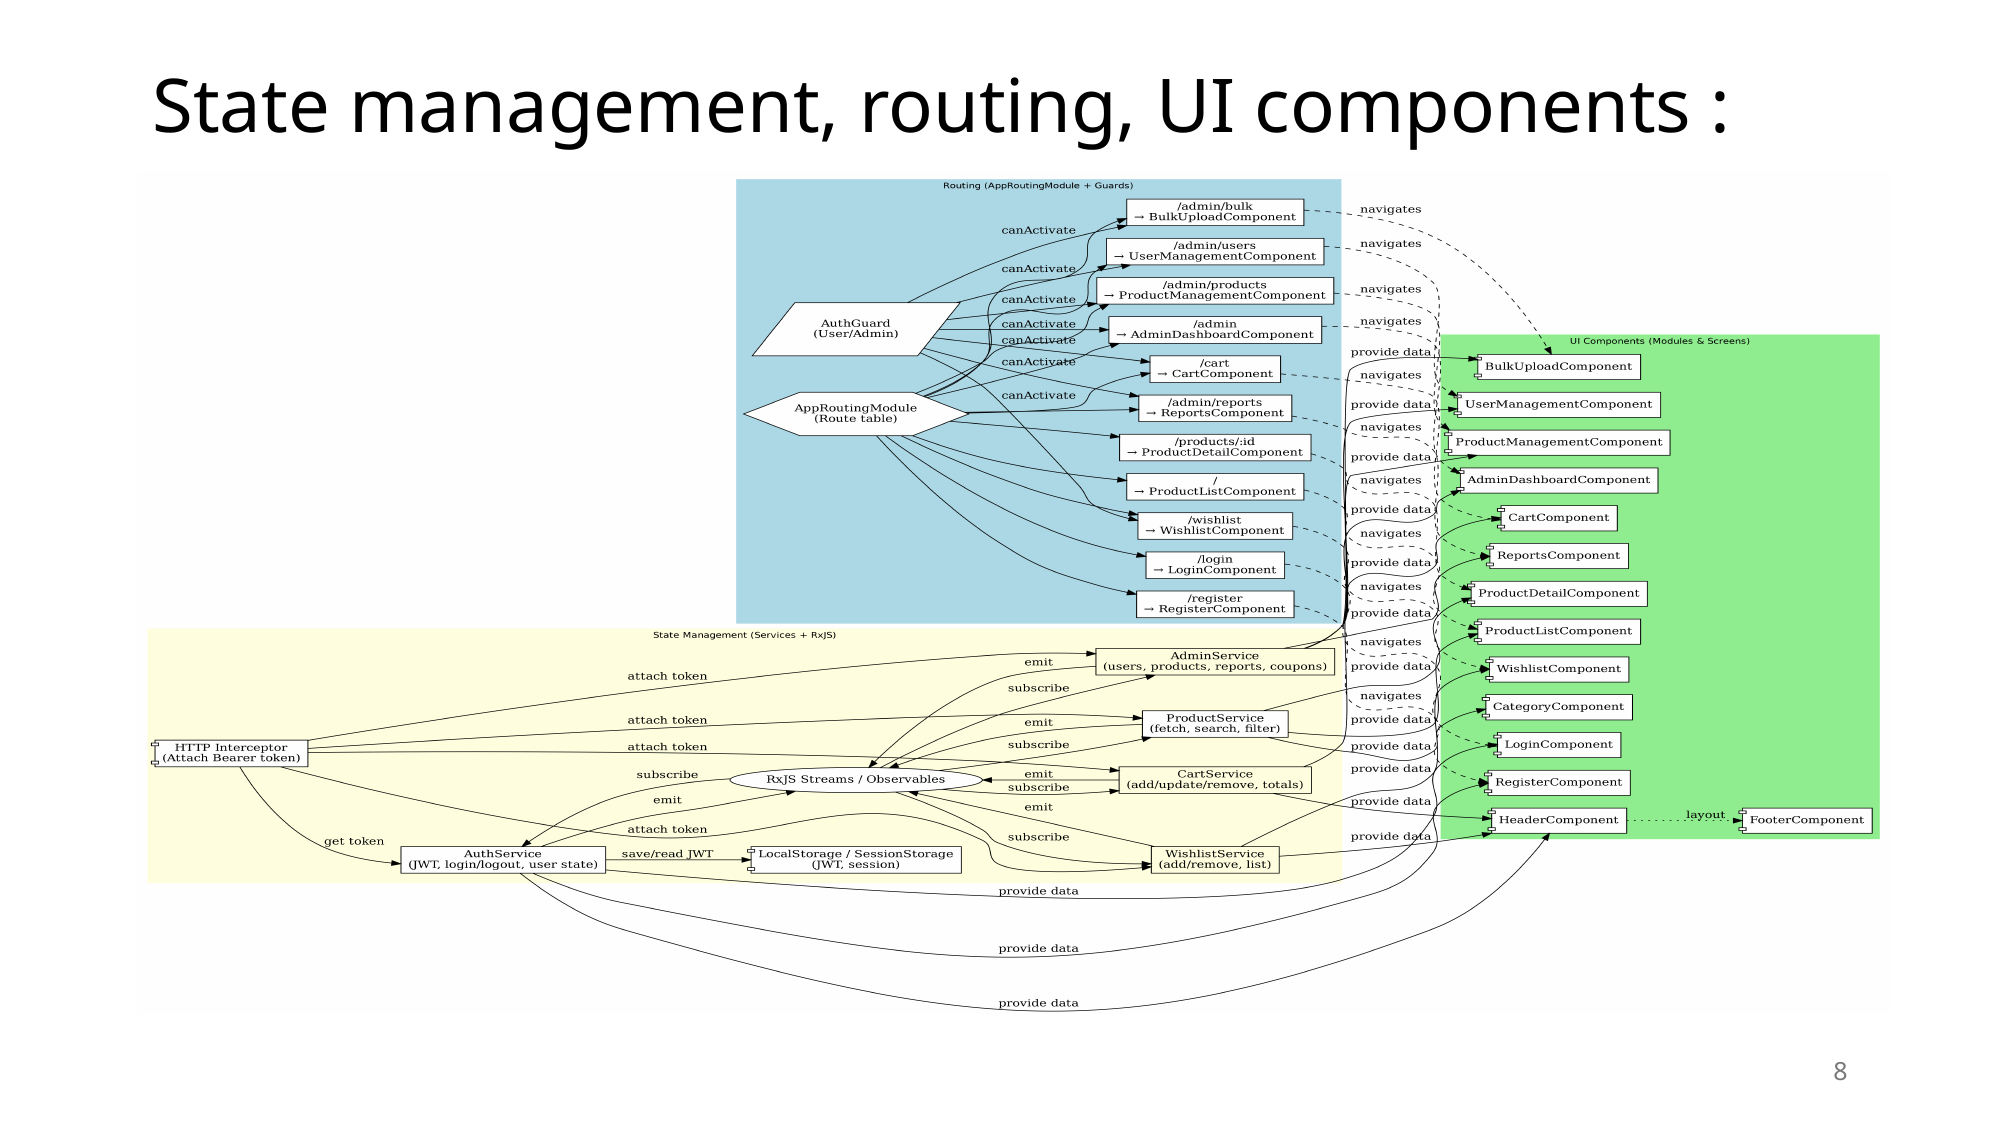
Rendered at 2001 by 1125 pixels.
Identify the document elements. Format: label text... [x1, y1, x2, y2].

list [136, 171, 1891, 1014]
slide_number 8 [1412, 1042, 1863, 1103]
title State management, routing, UI components : [137, 59, 1863, 157]
